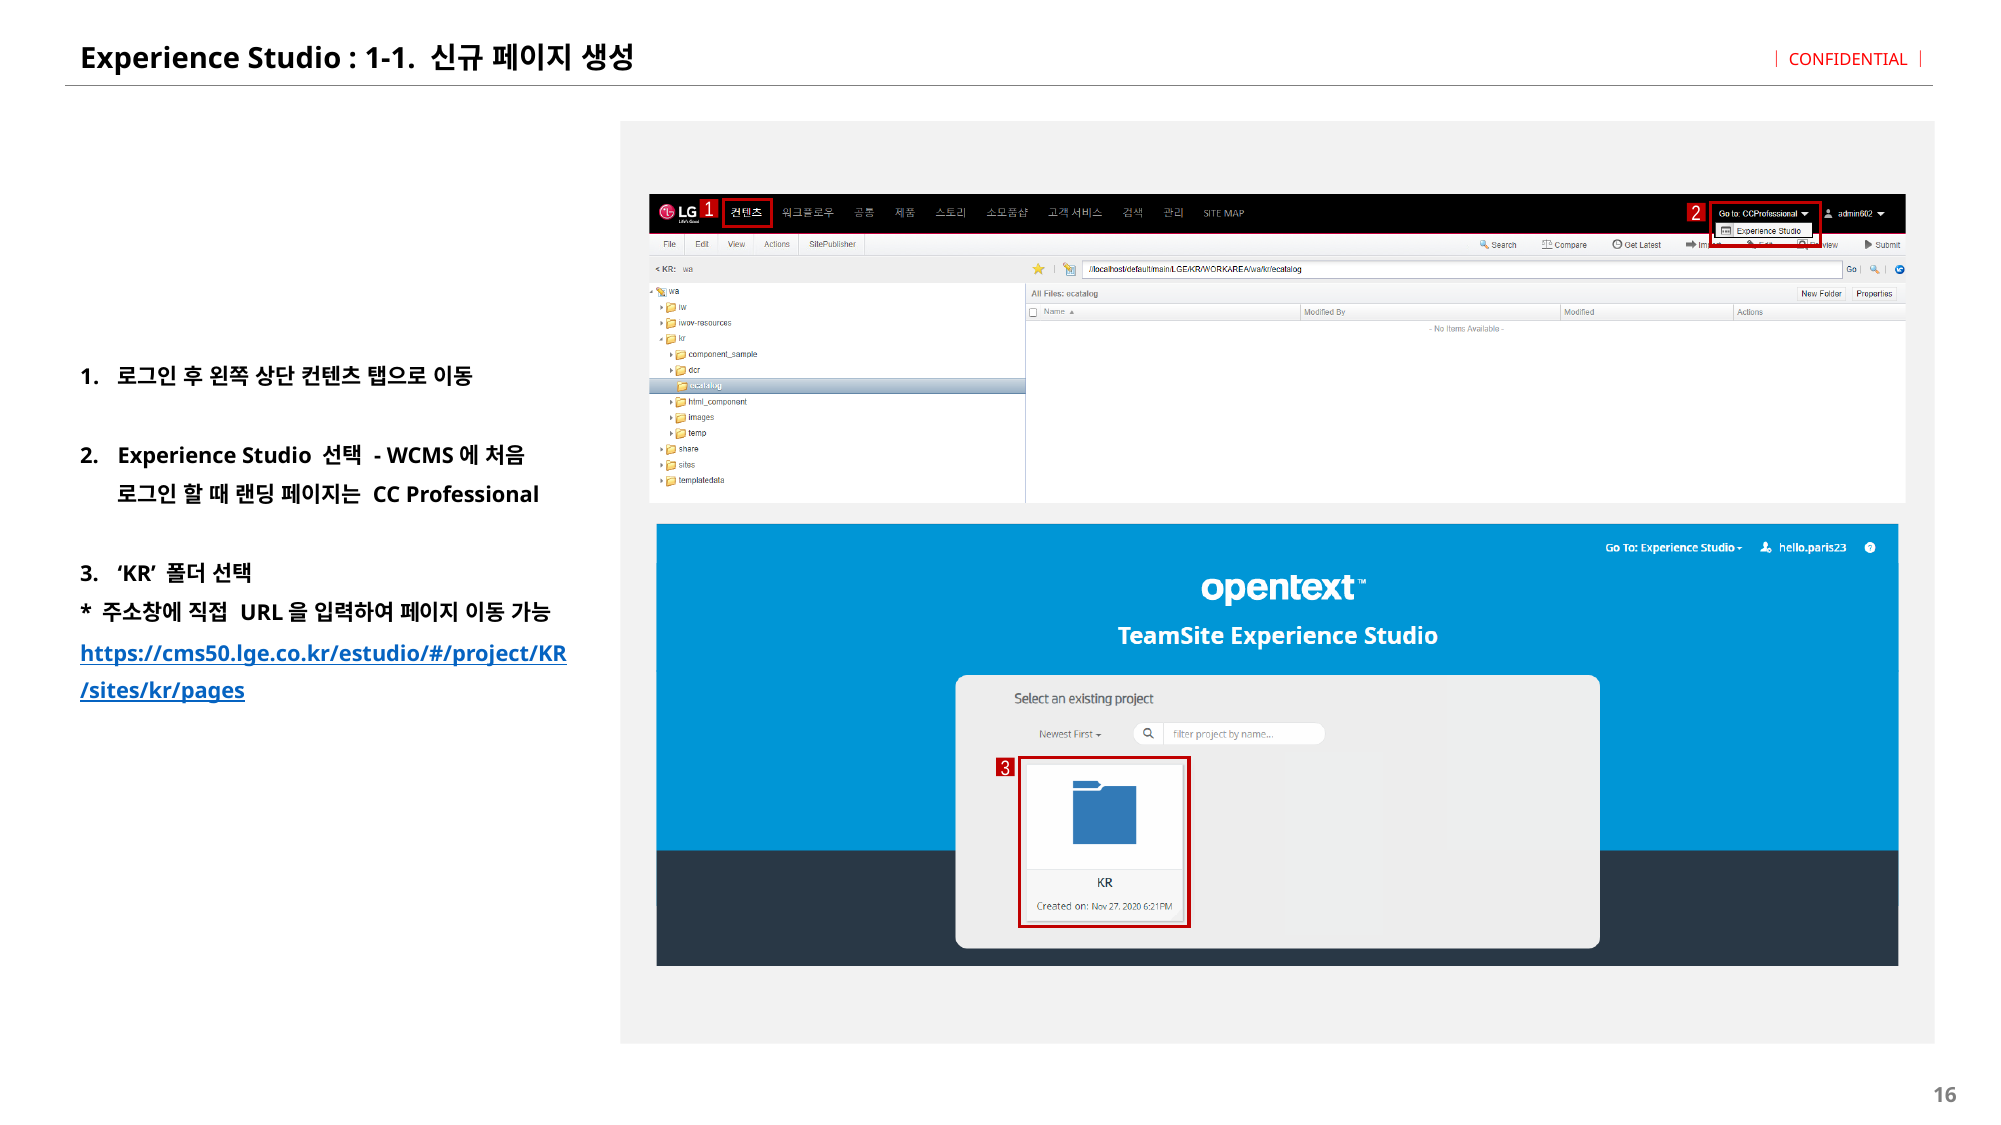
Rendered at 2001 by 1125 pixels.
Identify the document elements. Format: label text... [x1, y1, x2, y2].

text_box [619, 120, 1936, 1045]
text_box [649, 194, 1906, 503]
title Experience Studio : 1-1. 신규 페이지 생성 [65, 32, 1935, 86]
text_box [656, 523, 1899, 966]
text_box 로그인 후 왼쪽 상단 컨텐츠 탭으로 이동 Experience Studio 선택 - WCMS에 처음 로그인 할 때 랜딩 페이지는 CC Professional ‘KR’ 폴더 선택 * 주소창에 직접 URL을 입력하여 페이지 이동 가능 https://cms50.lge.co.kr/estudio/#/project/KR/sites/kr/pages [65, 342, 586, 888]
